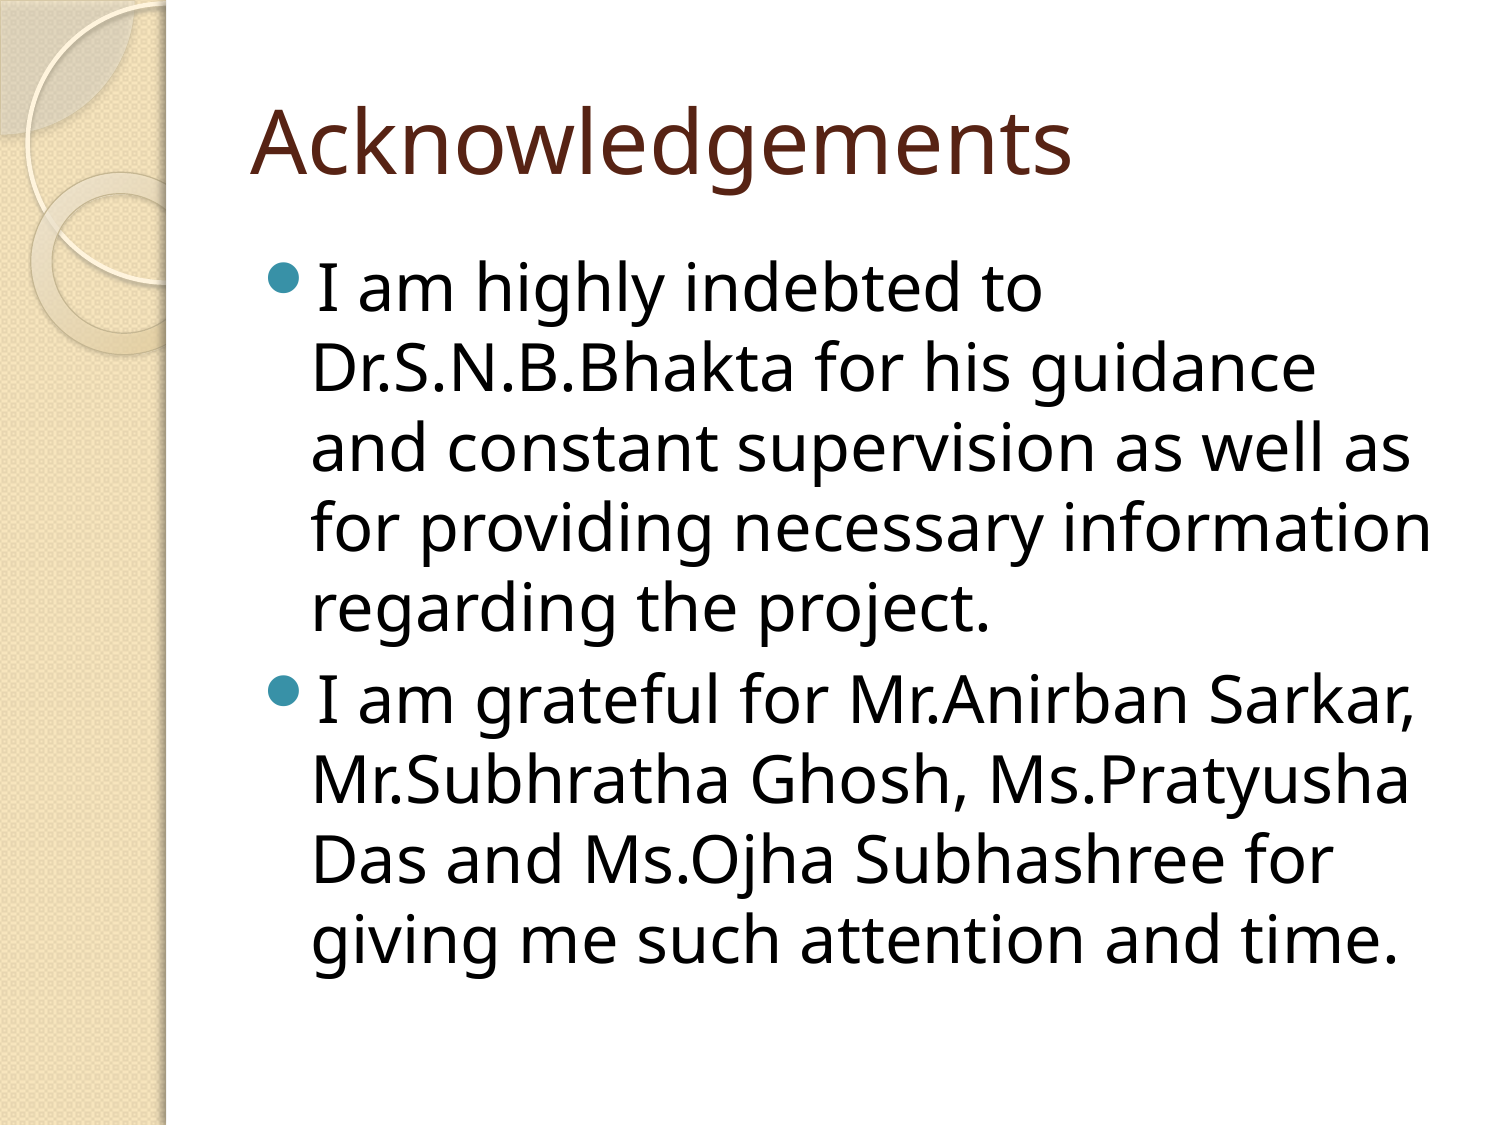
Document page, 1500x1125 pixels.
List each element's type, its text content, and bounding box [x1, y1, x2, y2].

title Acknowledgements [235, 45, 1466, 233]
list I am highly indebted to Dr.S.N.B.Bhakta for his guidance and constant supervision as well as for providing necessary information regarding the project. I am grateful for Mr.Anirban Sarkar, Mr.Subhratha Ghosh, Ms.Pratyusha Das and Ms.Ojha Subhashree for giving me such attention and time. [235, 237, 1466, 1025]
